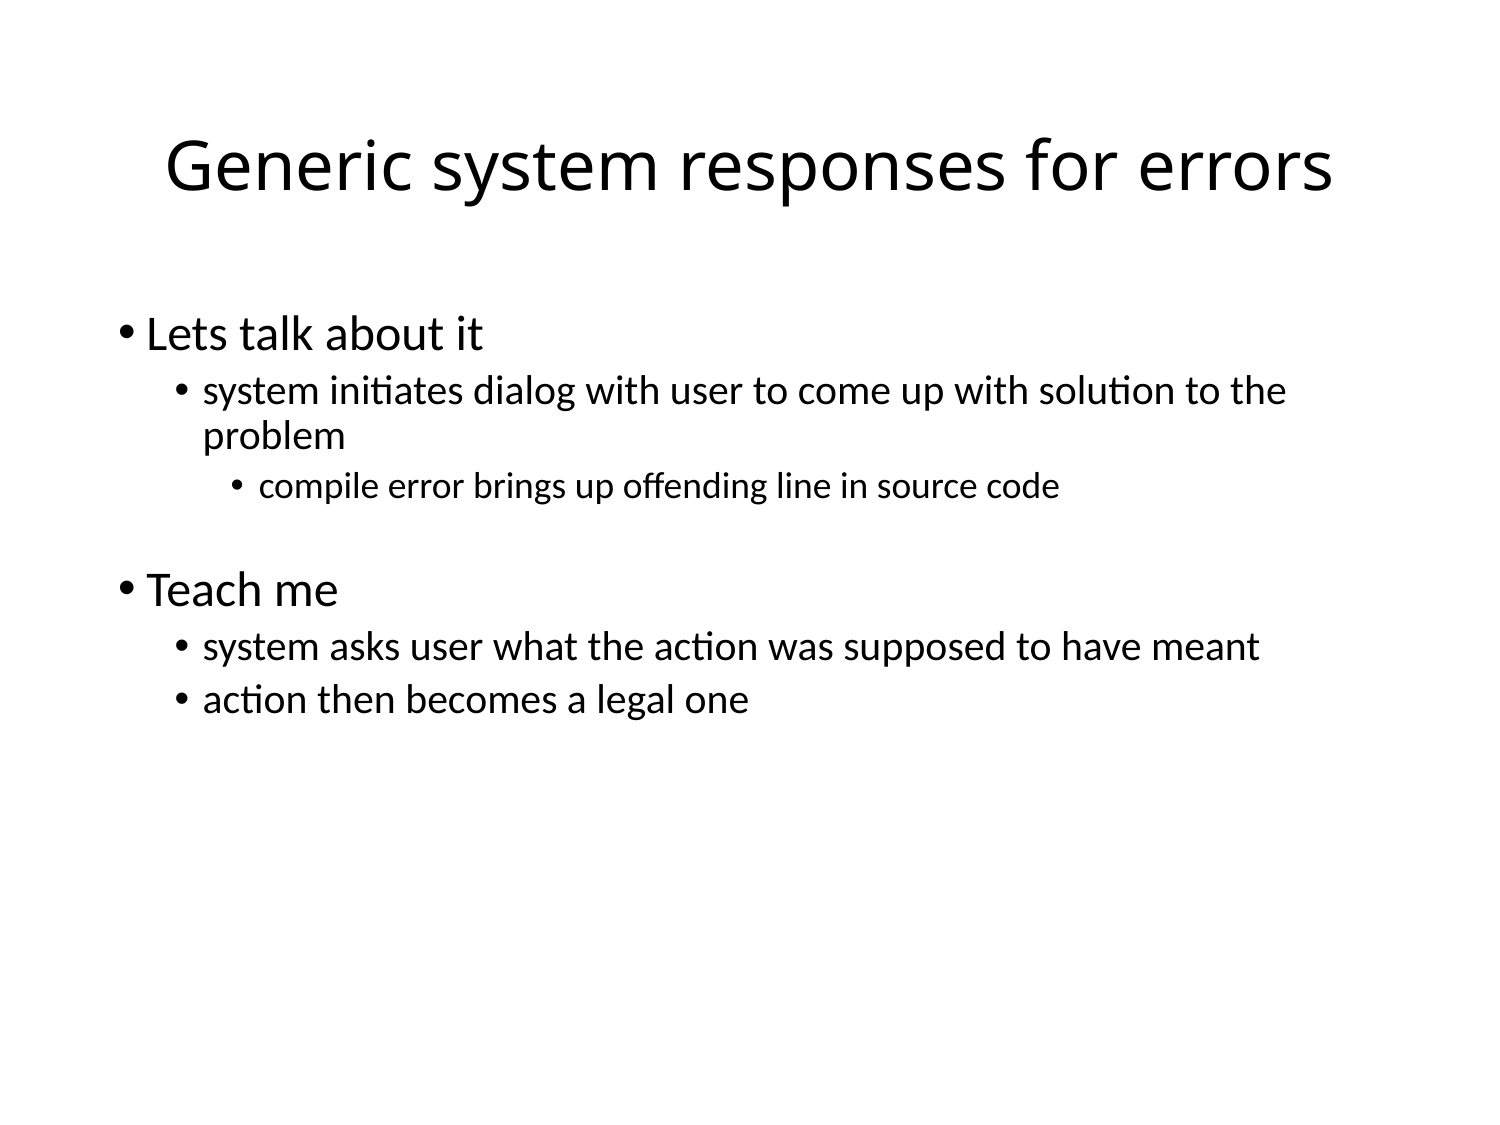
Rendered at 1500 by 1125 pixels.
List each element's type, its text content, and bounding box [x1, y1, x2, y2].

title Generic system responses for errors [103, 59, 1397, 278]
list Lets talk about it system initiates dialog with user to come up with solution to the problem compile error brings up offending line in source code Teach me system asks user what the action was supposed to have meant action then becomes a legal one [103, 299, 1397, 1014]
